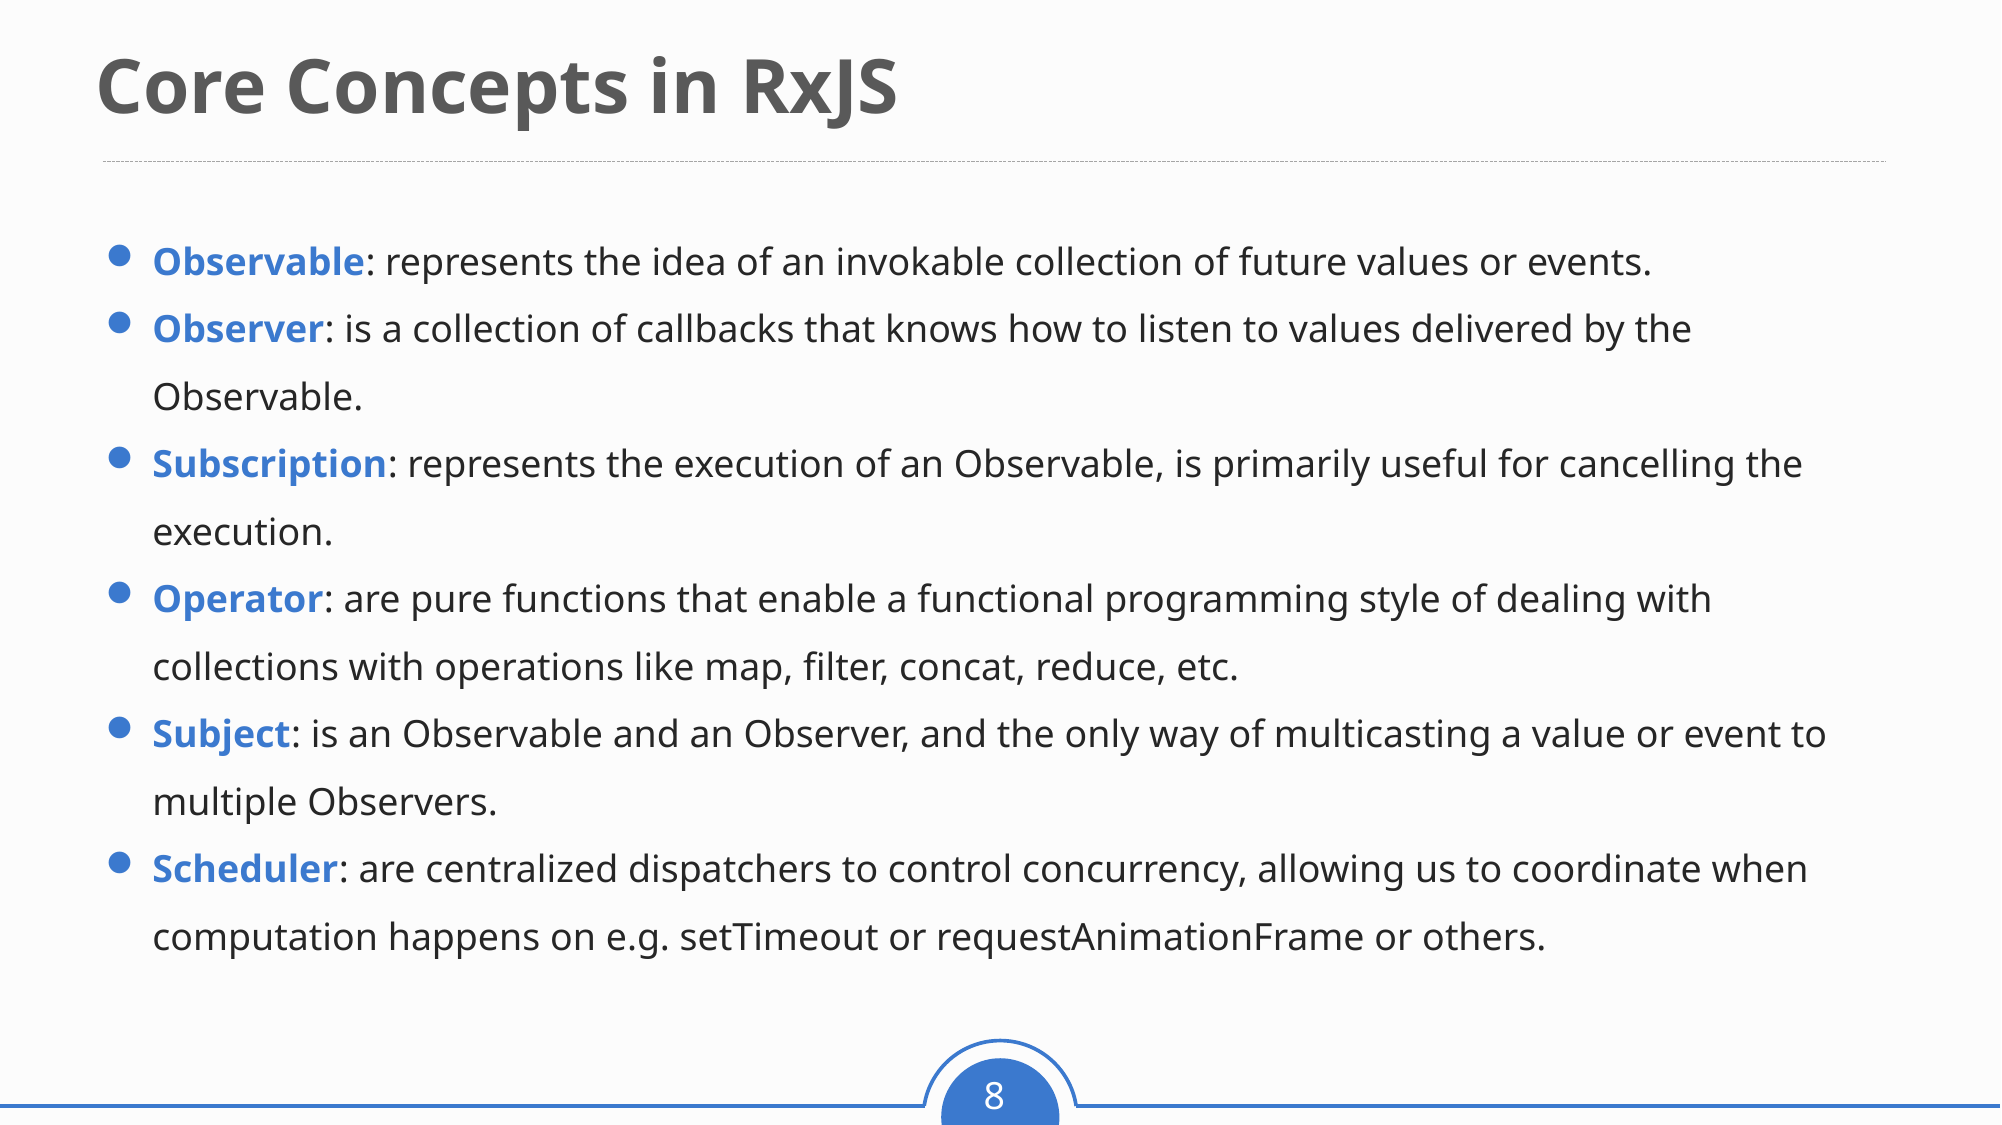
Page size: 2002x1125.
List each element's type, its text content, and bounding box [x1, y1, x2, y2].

text_box Core Concepts in RxJS [80, 30, 915, 136]
text_box Observable: represents the idea of an invokable collection of future values or events. Observer: is a collection of callbacks that knows how to listen to values delivered by the Observable. Subscription: represents the execution of an Observable, is primarily useful for cancelling the execution. Operator: are pure functions that enable a functional programming style of dealing with collections with operations like map, filter, concat, reduce, etc. Subject: is an Observable and an Observer, and the only way of multicasting a value or event to multiple Observers. Scheduler: are centralized dispatchers to control concurrency, allowing us to coordinate when computation happens on e.g. setTimeout or requestAnimationFrame or others. [90, 208, 1887, 966]
